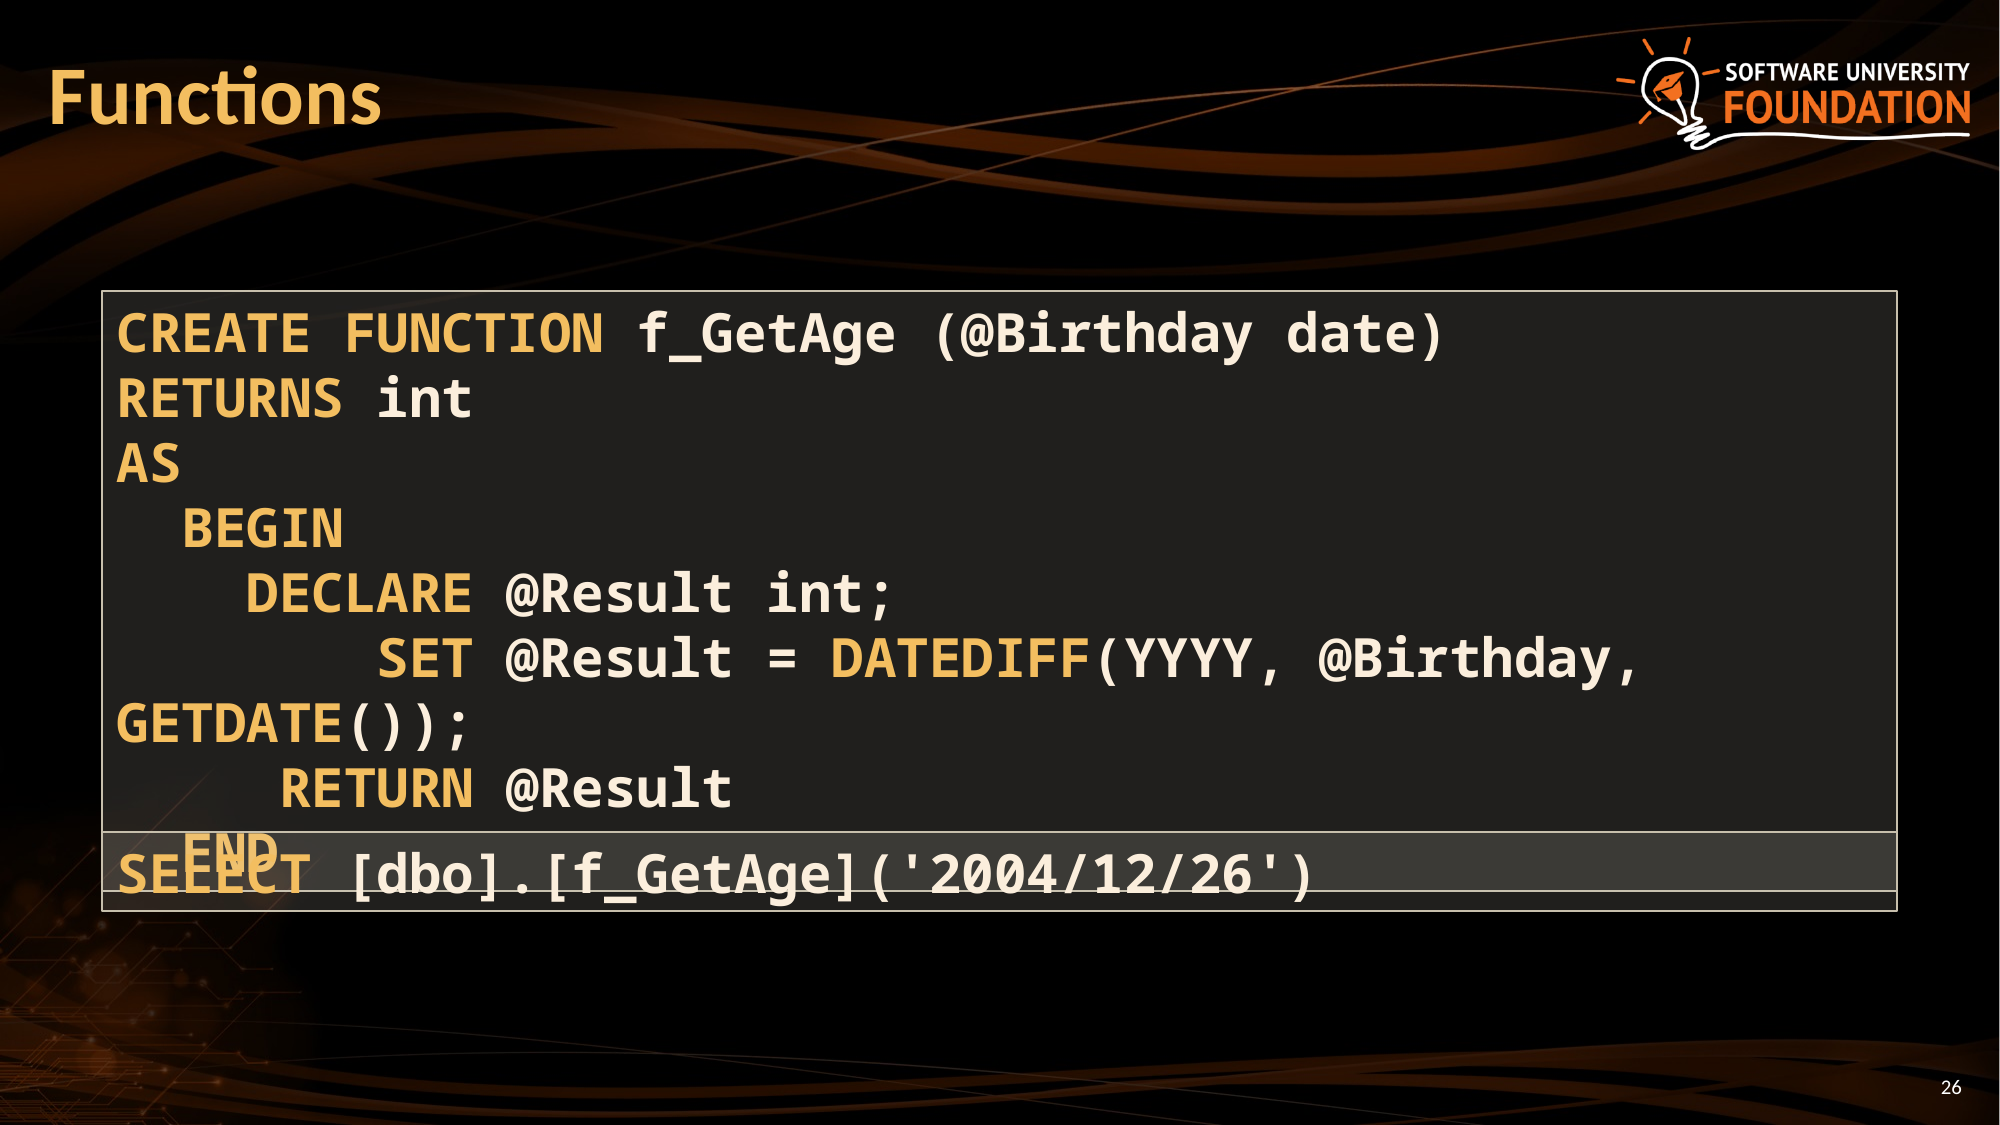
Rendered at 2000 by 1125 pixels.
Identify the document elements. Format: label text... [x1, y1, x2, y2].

title Functions [30, 6, 1602, 189]
text_box CREATE FUNCTION f_GetAge (@Birthday date) RETURNS int AS BEGIN DECLARE @Result int; SET @Result = DATEDIFF(YYYY, @Birthday, GETDATE()); RETURN @Result END [102, 291, 1898, 831]
slide_number 26 [1897, 1070, 1968, 1103]
text_box SELECT [dbo].[f_GetAge]('2004/12/26') [102, 831, 1898, 912]
picture [0, 0, 2000, 1125]
